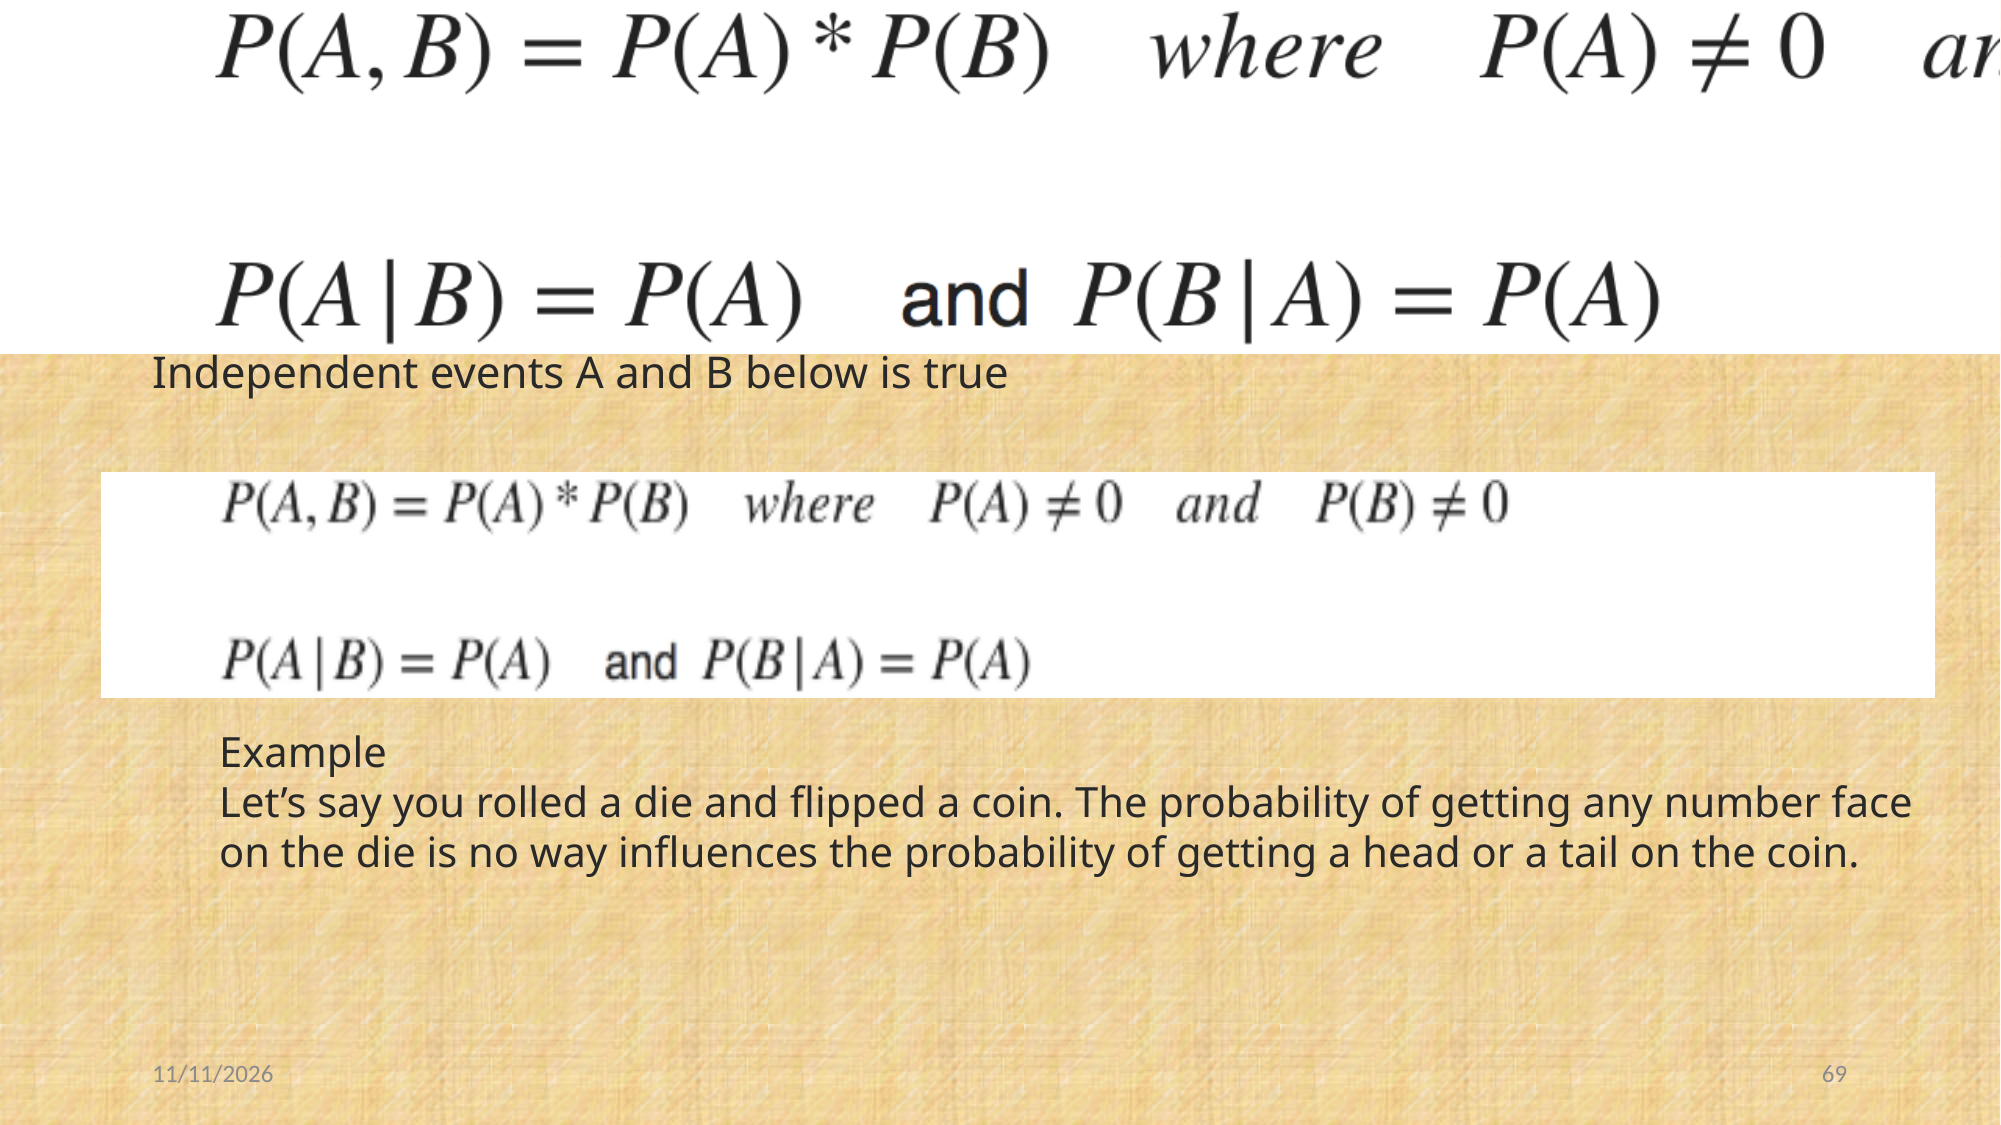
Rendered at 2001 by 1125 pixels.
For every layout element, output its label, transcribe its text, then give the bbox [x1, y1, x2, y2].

text_box Example Let’s say you rolled a die and flipped a coin. The probability of getting any number face on the die is no way influences the probability of getting a head or a tail on the coin. [204, 718, 1935, 884]
slide_number 69 [1412, 1042, 1863, 1103]
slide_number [137, 1042, 588, 1103]
text_box Two events are said to be independent of each other, if the probability that one event occurs in no way affects the probability of the other event occurring, or in other words if we have observation about one event it doesn’t affect the probability of the other. For Independent events A and B below is true [137, 354, 1881, 405]
picture [0, 0, 2001, 1125]
